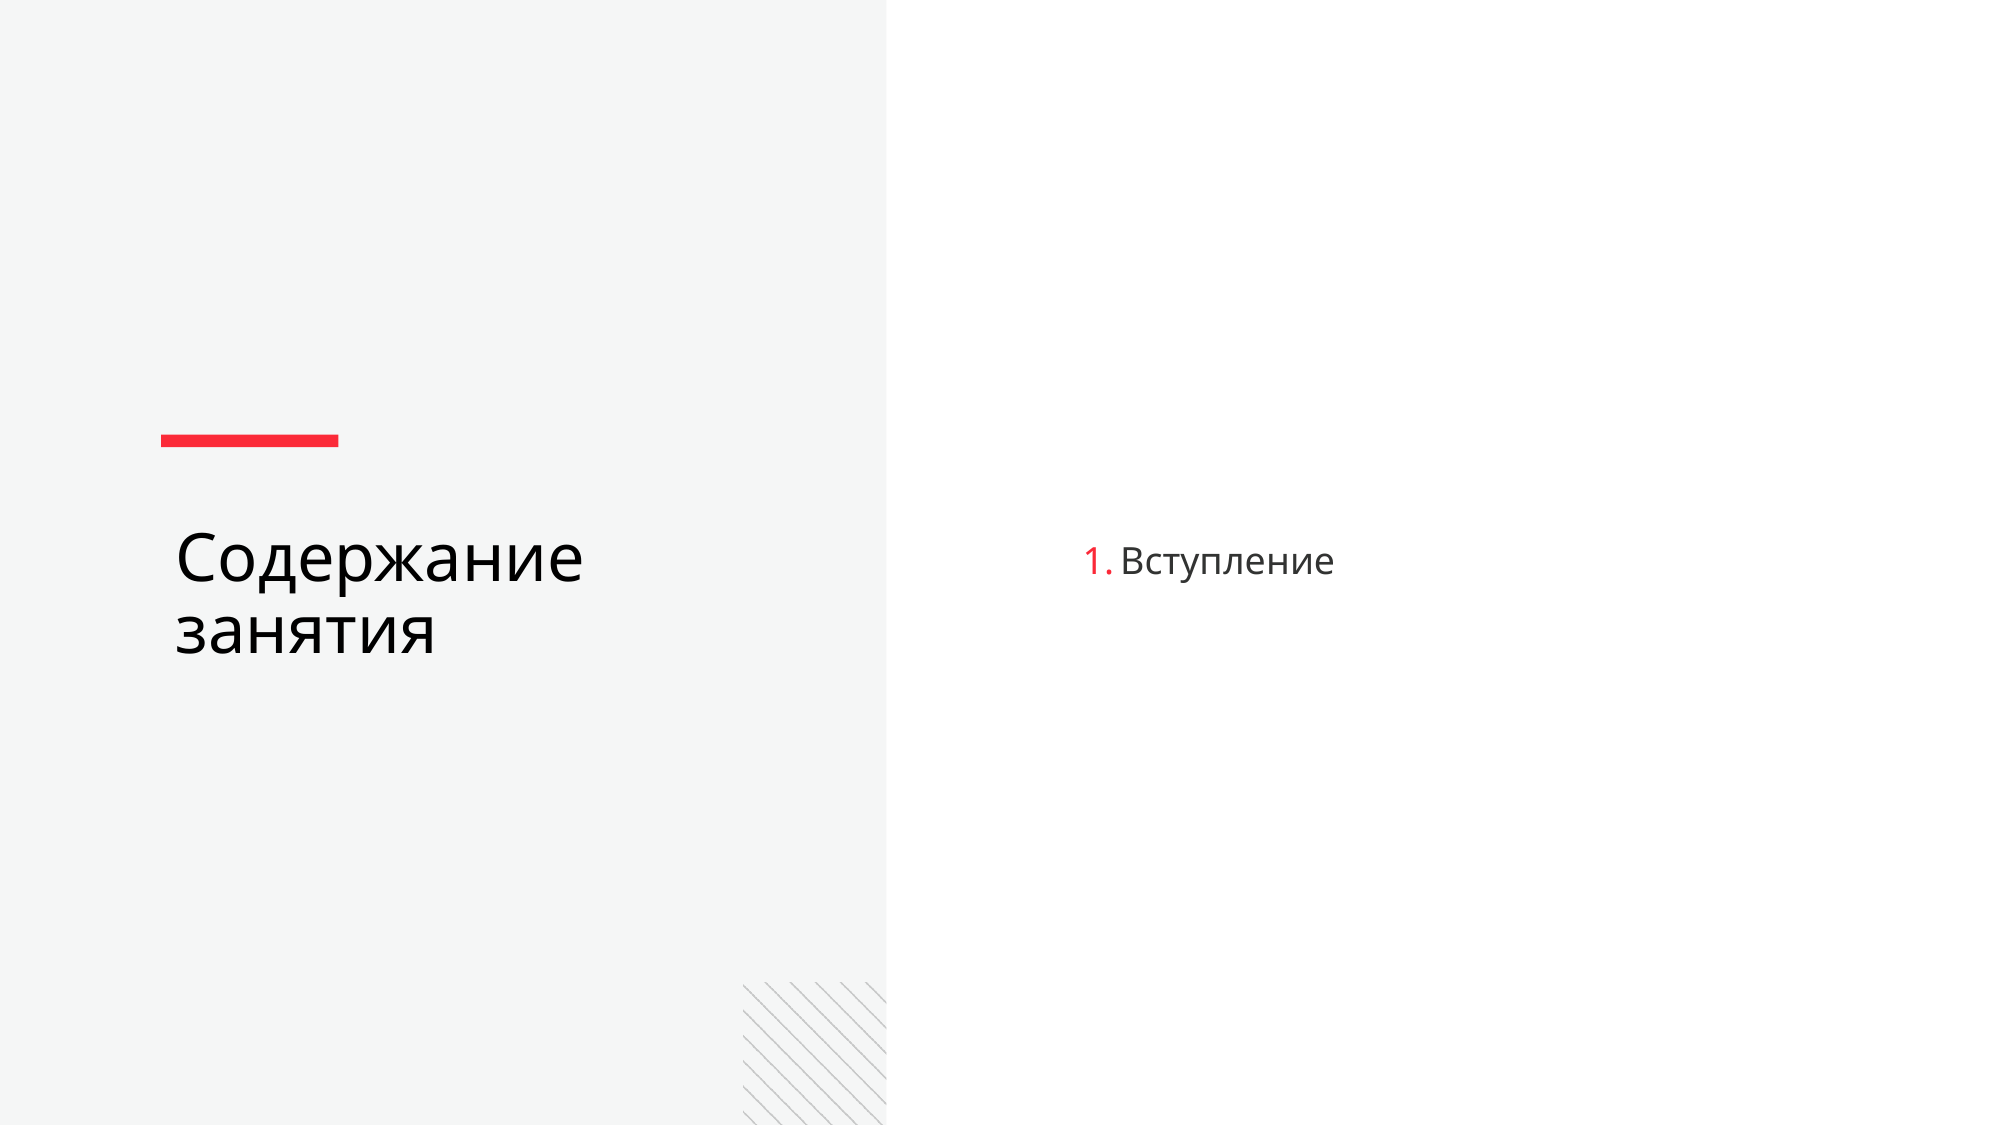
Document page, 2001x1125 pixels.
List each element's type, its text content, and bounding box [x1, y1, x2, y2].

list Вступление [1067, 163, 1839, 962]
list Содержание занятия [161, 516, 729, 754]
